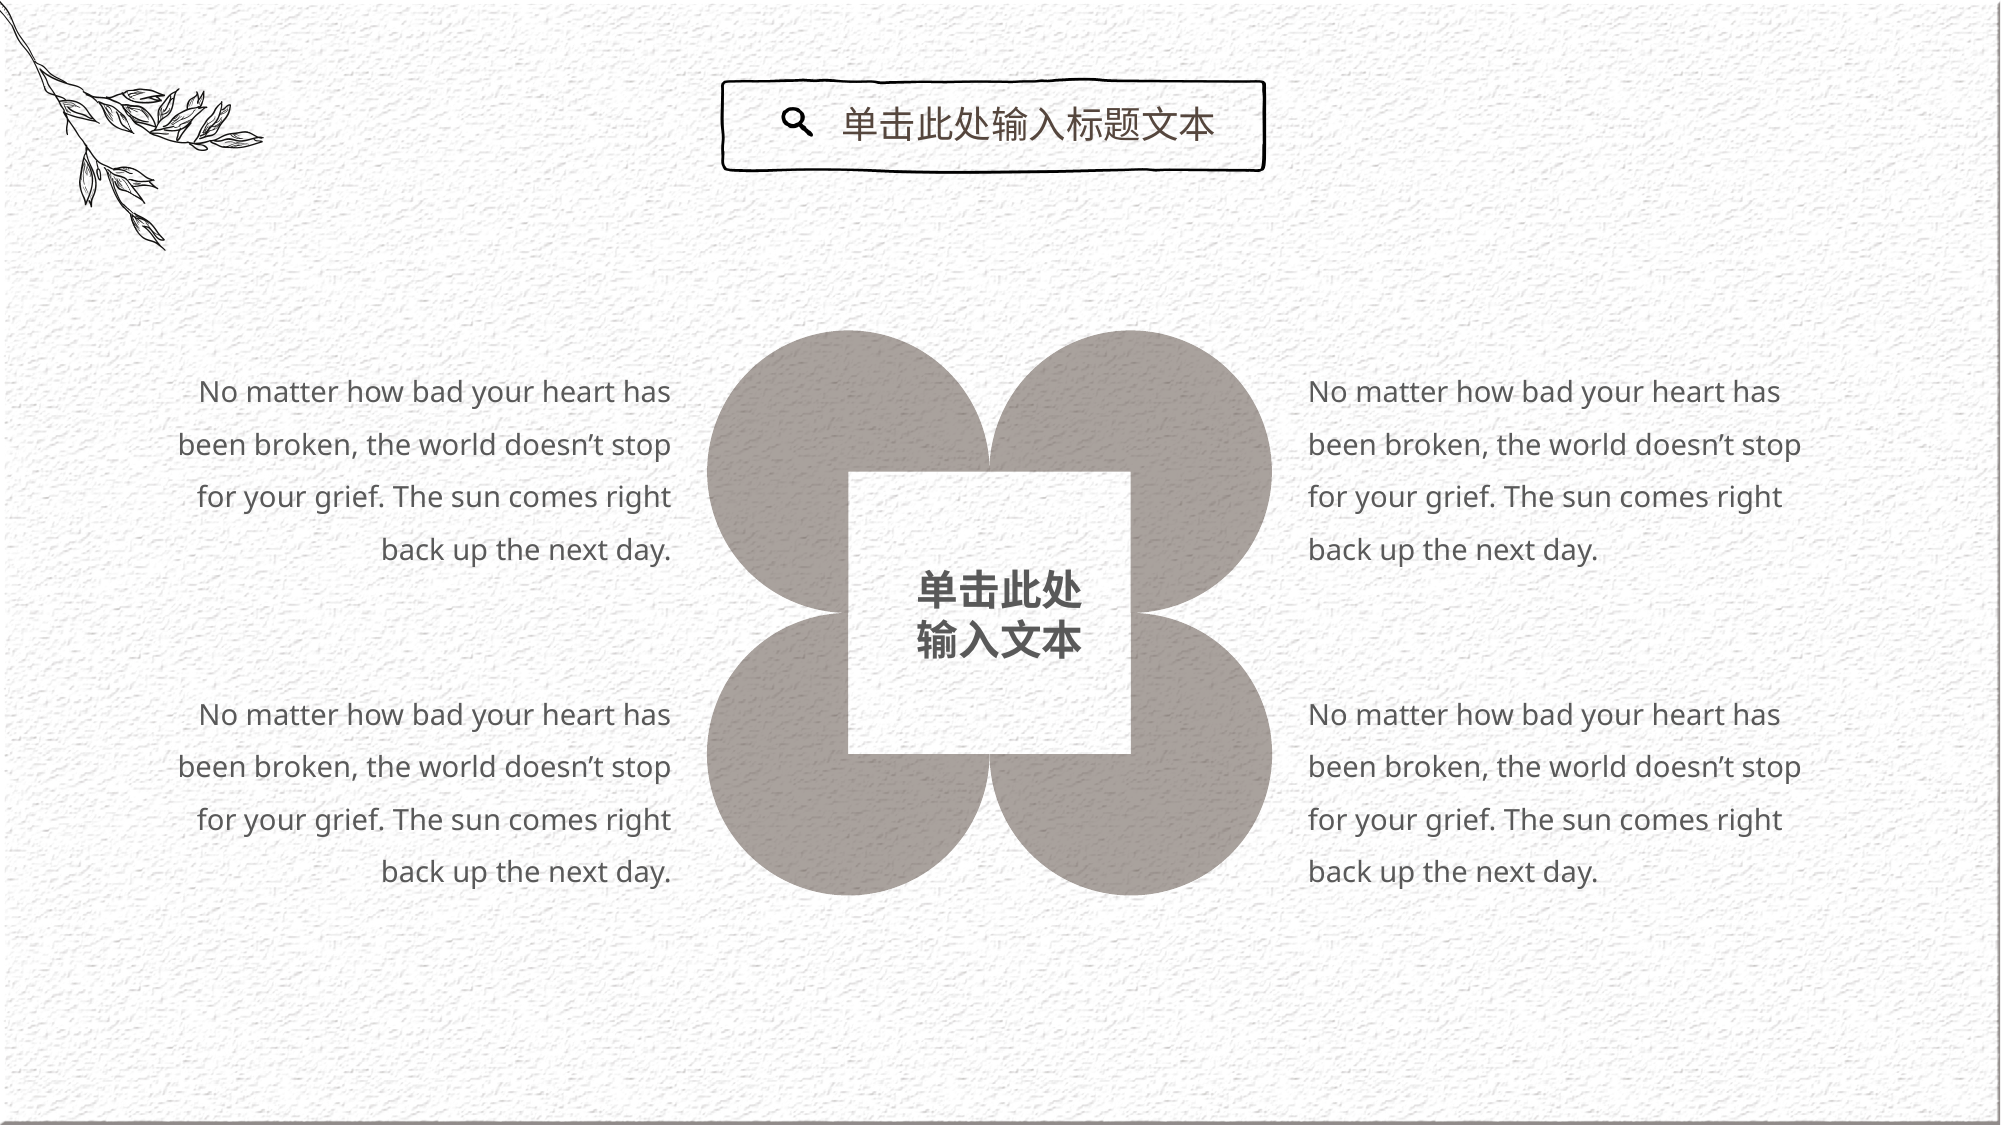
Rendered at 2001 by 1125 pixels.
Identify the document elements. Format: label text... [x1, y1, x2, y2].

text_box No matter how bad your heart has been broken, the world doesn’t stop for your grief. The sun comes right back up the next day. [132, 671, 687, 896]
text_box No matter how bad your heart has been broken, the world doesn’t stop for your grief. The sun comes right back up the next day. [1293, 671, 1848, 896]
text_box No matter how bad your heart has been broken, the world doesn’t stop for your grief. The sun comes right back up the next day. [132, 348, 687, 574]
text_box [706, 330, 1273, 896]
picture [0, 0, 2001, 1125]
text_box No matter how bad your heart has been broken, the world doesn’t stop for your grief. The sun comes right back up the next day. [1293, 348, 1848, 574]
